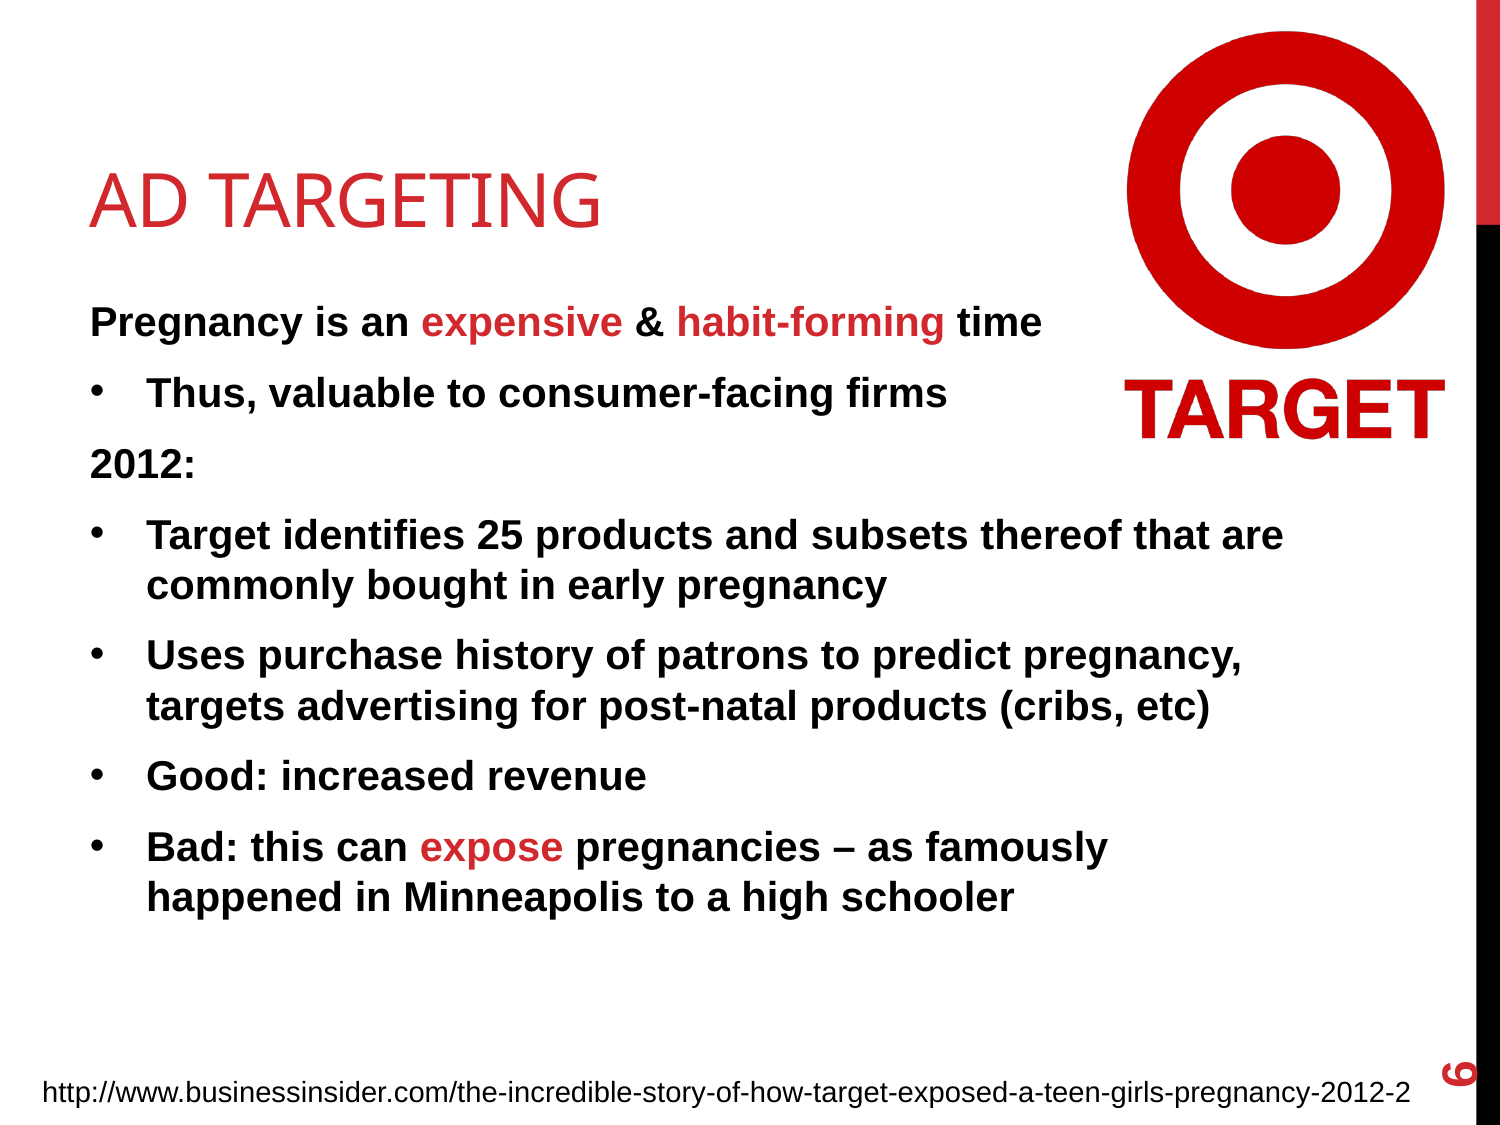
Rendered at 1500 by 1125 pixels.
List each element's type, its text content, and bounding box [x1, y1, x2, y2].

picture [1106, 0, 1462, 472]
text_box Ad Targeting [74, 25, 1025, 250]
text_box 5 [1427, 887, 1488, 1104]
text_box Pregnancy is an expensive & habit-forming time Thus, valuable to consumer-facing firms 2012: Target identifies 25 products and subsets thereof that are commonly bought in early pregnancy Uses purchase history of patrons to predict pregnancy, targets advertising for post-natal products (cribs, etc) Good: increased revenue Bad: this can expose pregnancies – as famously happened in Minneapolis to a high schooler [74, 287, 1325, 1005]
text_box http://www.businessinsider.com/the-incredible-story-of-how-target-exposed-a-teen-girls-pregnancy-2012-2 [27, 1066, 1436, 1117]
